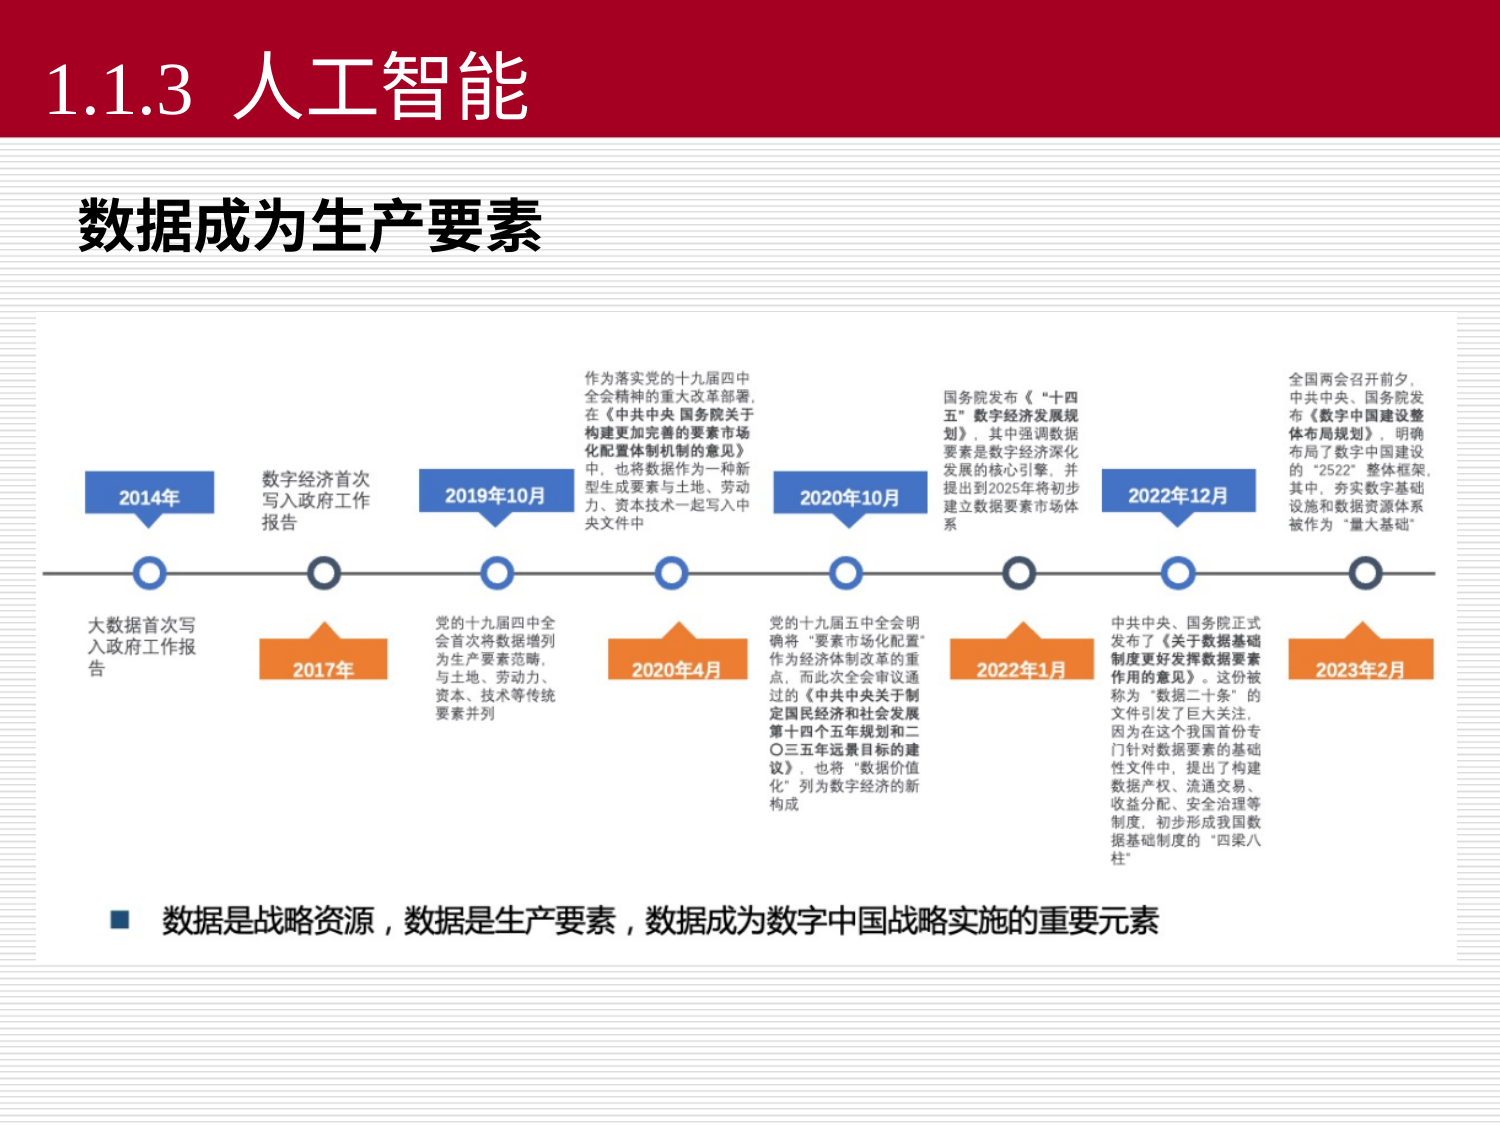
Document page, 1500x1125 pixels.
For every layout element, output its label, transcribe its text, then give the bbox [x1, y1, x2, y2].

title 1.1.3 人工智能 [0, 0, 1500, 138]
slide_number [1137, 1062, 1463, 1122]
picture [0, 138, 1500, 1125]
text_box 数据成为生产要素 [62, 182, 813, 267]
